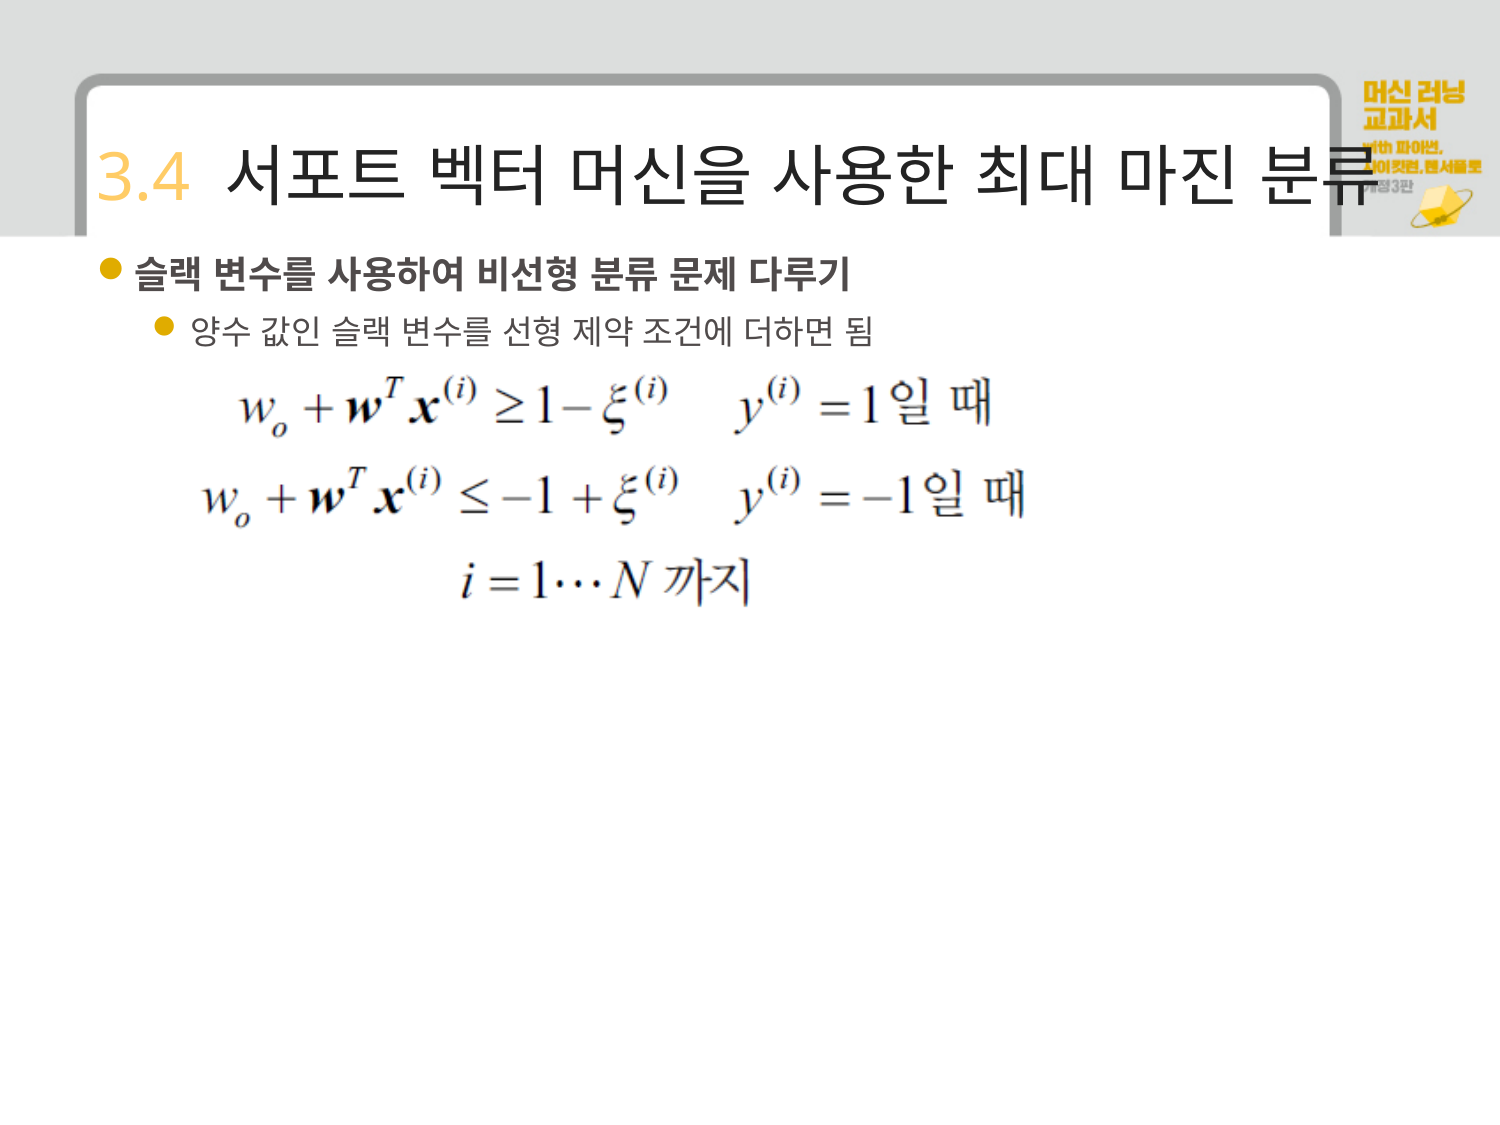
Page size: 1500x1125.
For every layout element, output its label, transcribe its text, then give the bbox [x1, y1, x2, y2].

list 슬랙 변수를 사용하여 비선형 분류 문제 다루기 양수 값인 슬랙 변수를 선형 제약 조건에 더하면 됨 [81, 239, 1412, 1054]
picture [0, 0, 1500, 1125]
title 3.4 서포트 벡터 머신을 사용한 최대 마진 분류 [81, 90, 1412, 222]
